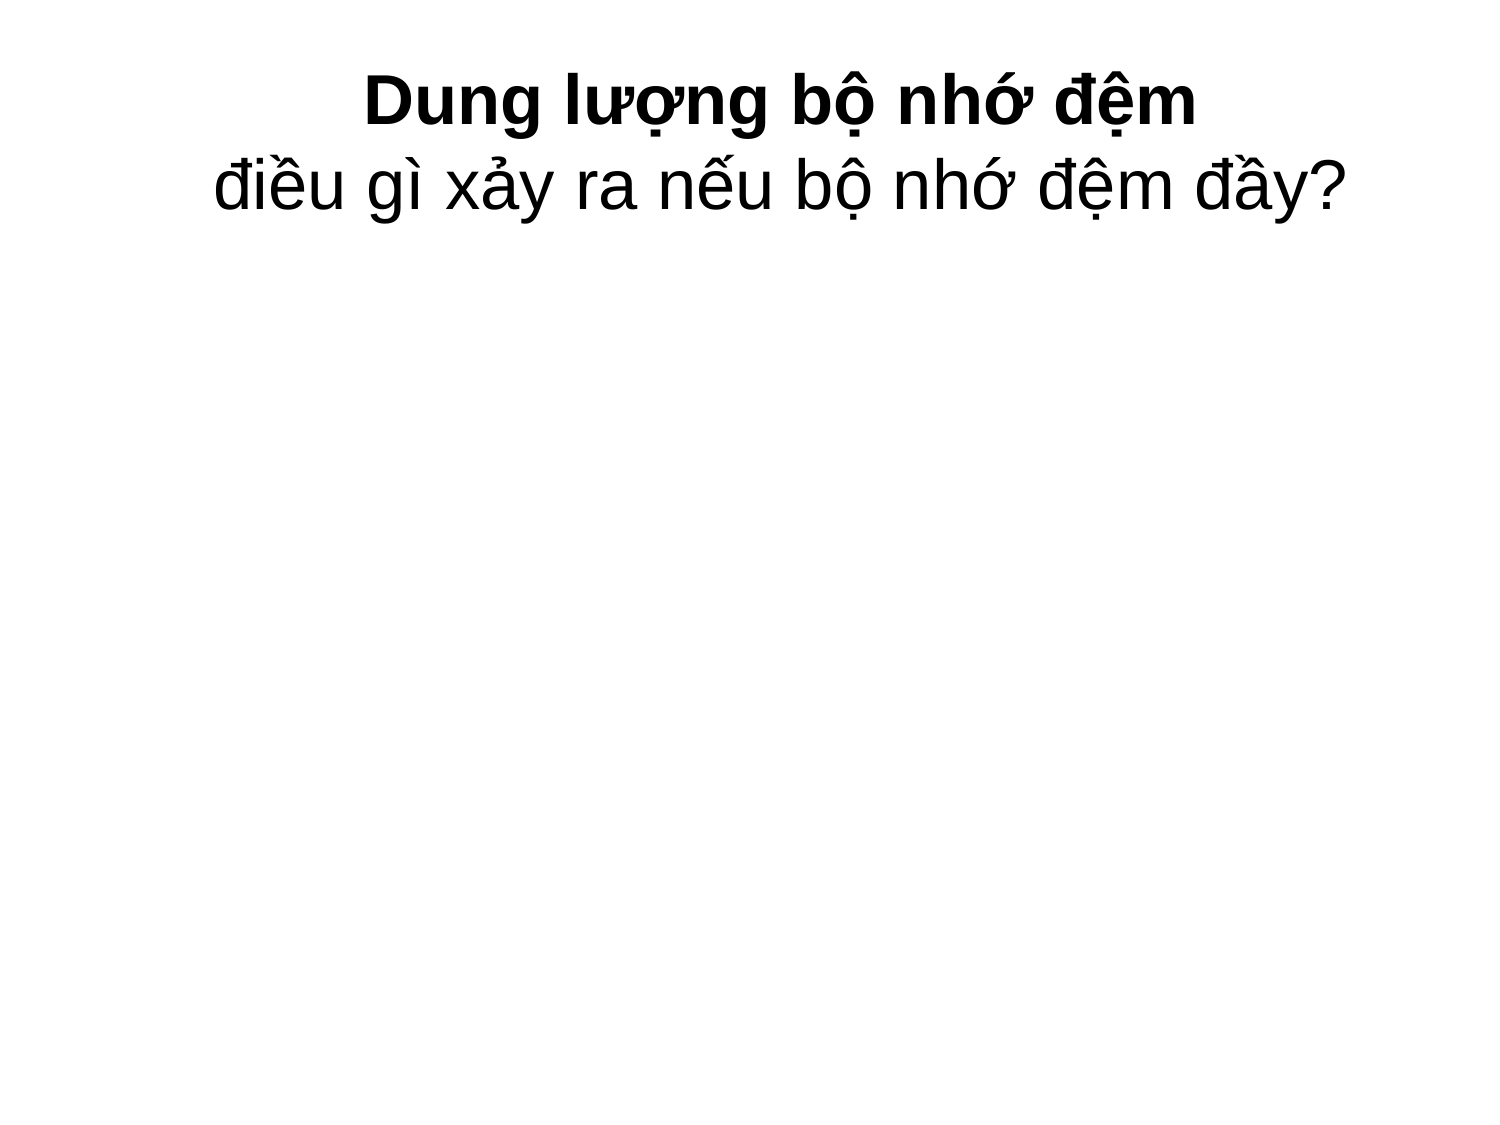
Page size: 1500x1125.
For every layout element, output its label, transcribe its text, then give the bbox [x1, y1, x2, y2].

title Dung lượng bộ nhớ đệm điều gì xảy ra nếu bộ nhớ đệm đầy? [75, 45, 1488, 233]
